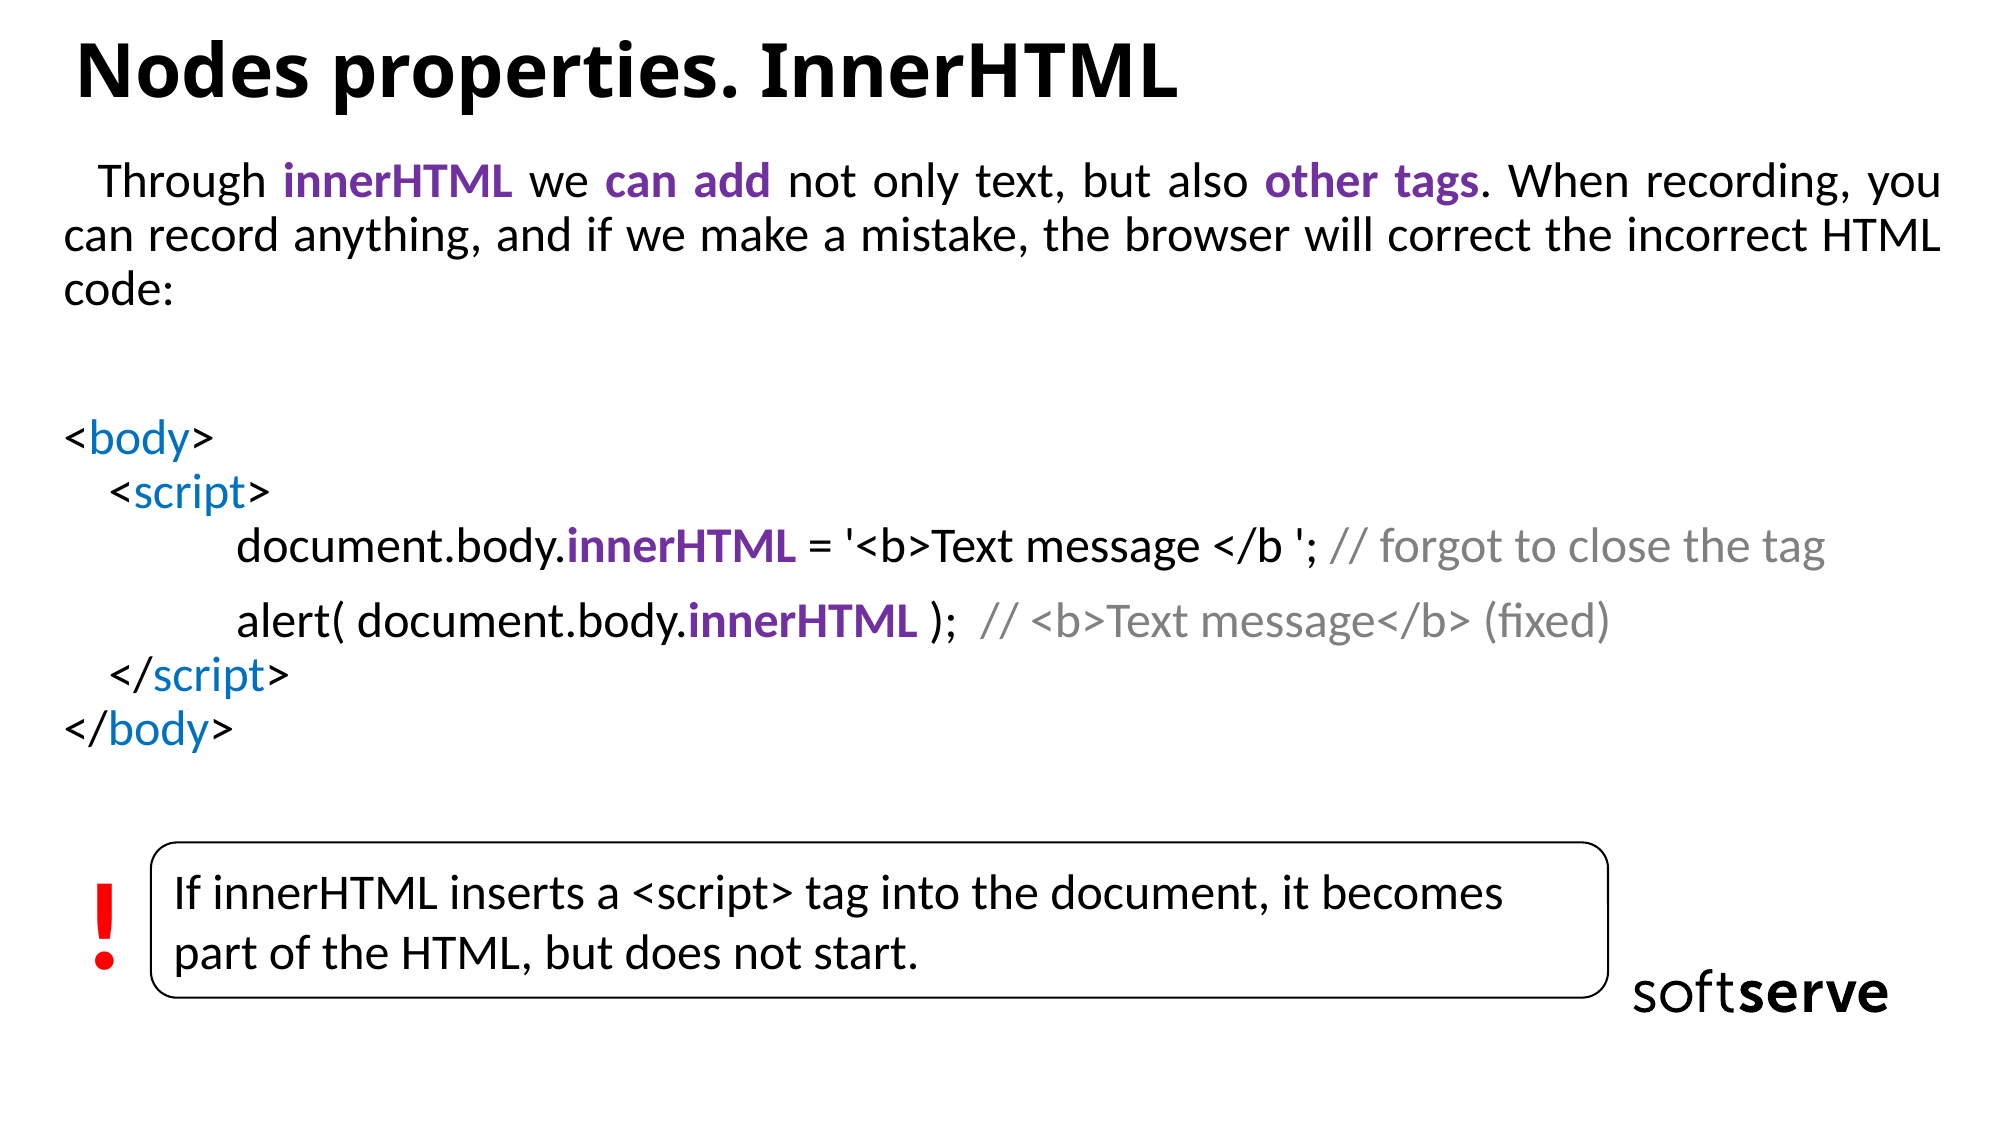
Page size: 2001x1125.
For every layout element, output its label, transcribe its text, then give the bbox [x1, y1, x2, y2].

title Nodes properties. InnerHTML [59, 24, 1957, 112]
list Through innerHTML we can add not only text, but also other tags. When recording, you can record anything, and if we make a mistake, the browser will correct the incorrect HTML code: <body> <script> document.body.innerHTML = '<b>Text message </b '; // forgot to close the tag alert( document.body.innerHTML ); // <b>Text message</b> (fixed) </script> </body> [48, 146, 1957, 1087]
